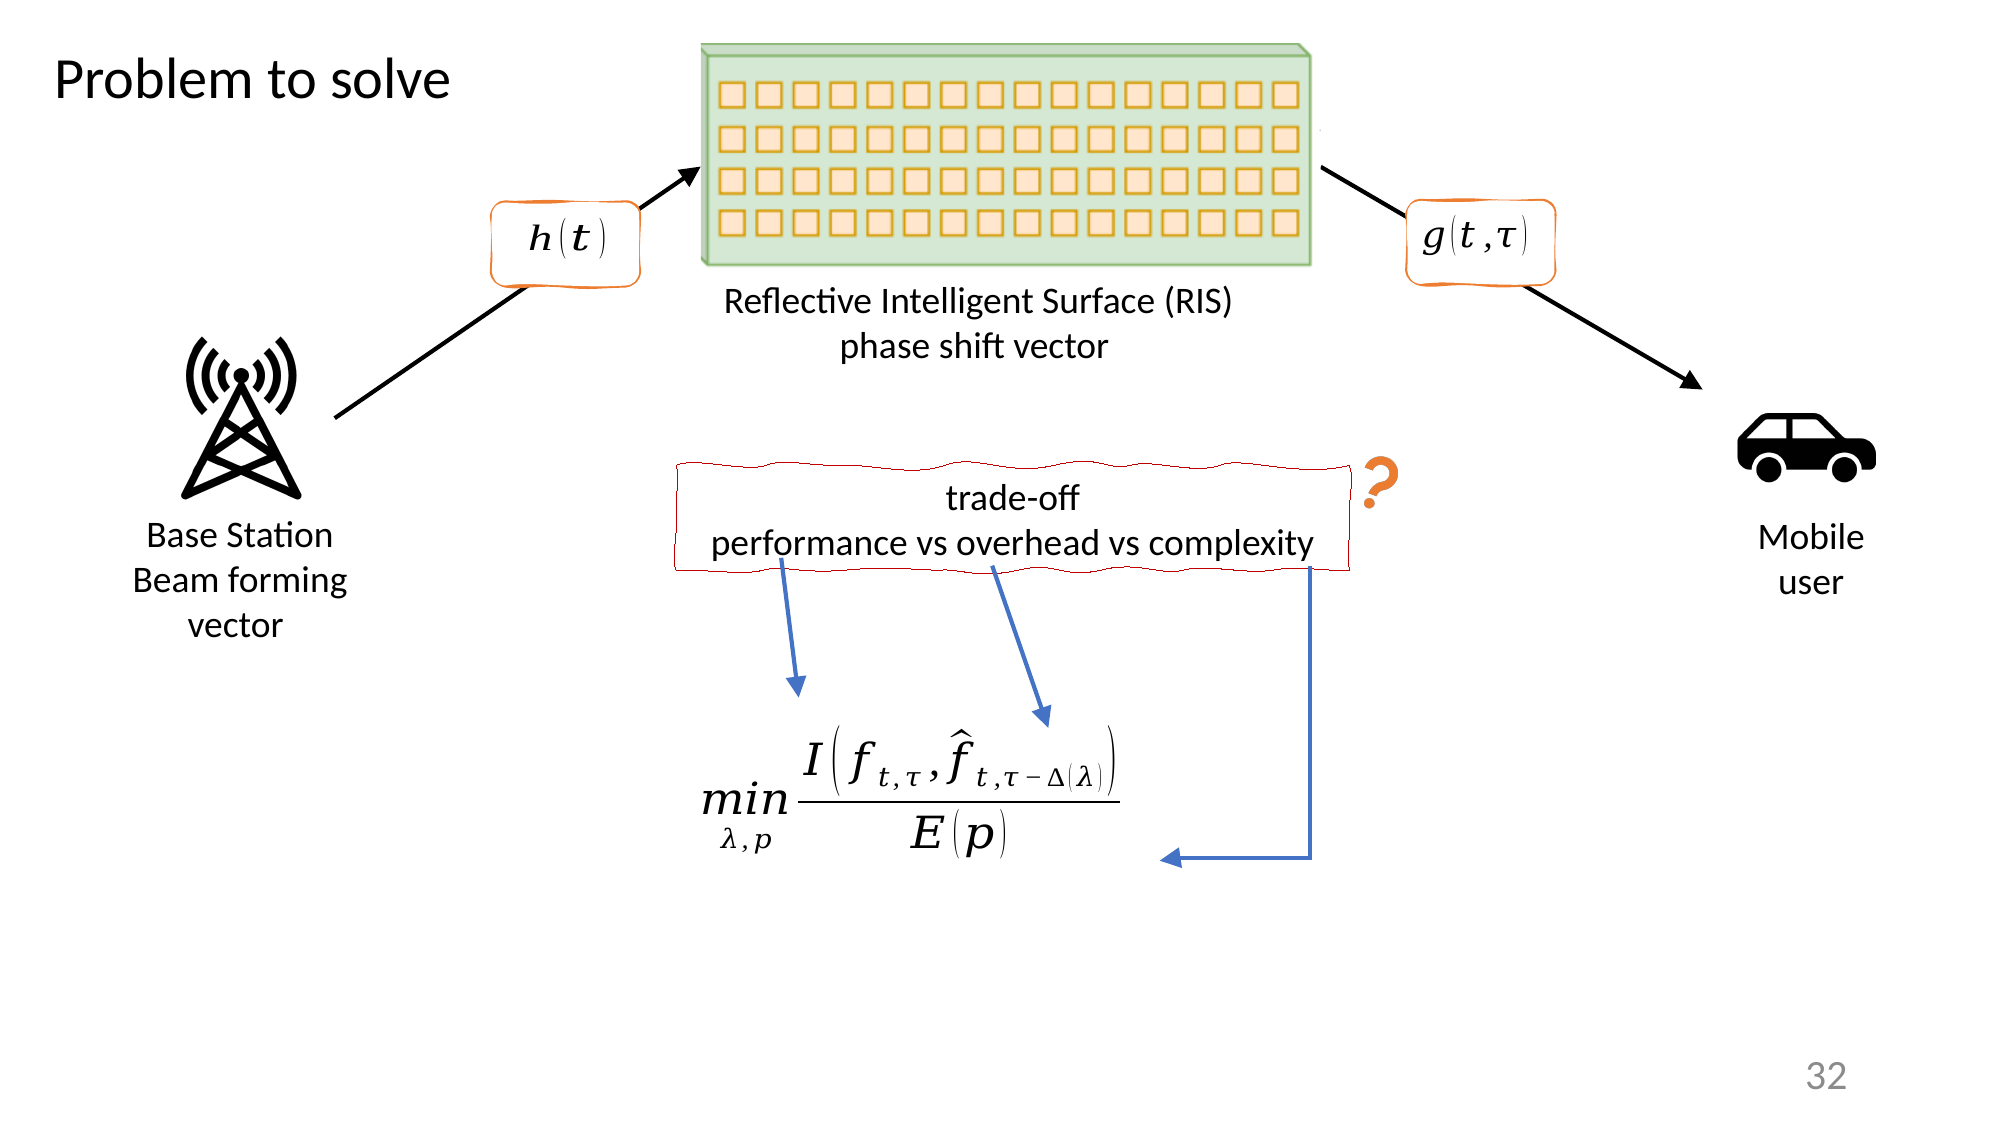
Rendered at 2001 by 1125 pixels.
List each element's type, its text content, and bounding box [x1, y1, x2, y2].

text_box Base Station Beam forming vector [97, 503, 383, 653]
text_box Mobile user [1740, 526, 1883, 610]
picture [1345, 443, 1417, 522]
text_box [1405, 198, 1557, 288]
text_box [1159, 565, 1311, 868]
text_box [640, 167, 695, 209]
text_box [780, 557, 807, 698]
picture [700, 43, 1321, 290]
text_box Reflective Intelligent Surface (RIS) phase shift vector [709, 299, 1249, 374]
text_box Problem to solve [39, 32, 467, 118]
text_box [1325, 168, 1405, 217]
text_box [339, 288, 526, 417]
text_box trade-off performance vs overhead vs complexity [674, 461, 1350, 574]
picture [145, 323, 335, 514]
picture [1731, 372, 1882, 523]
text_box [991, 565, 1052, 728]
text_box [489, 199, 642, 290]
slide_number 32 [1412, 1042, 1863, 1103]
text_box [1525, 287, 1703, 390]
